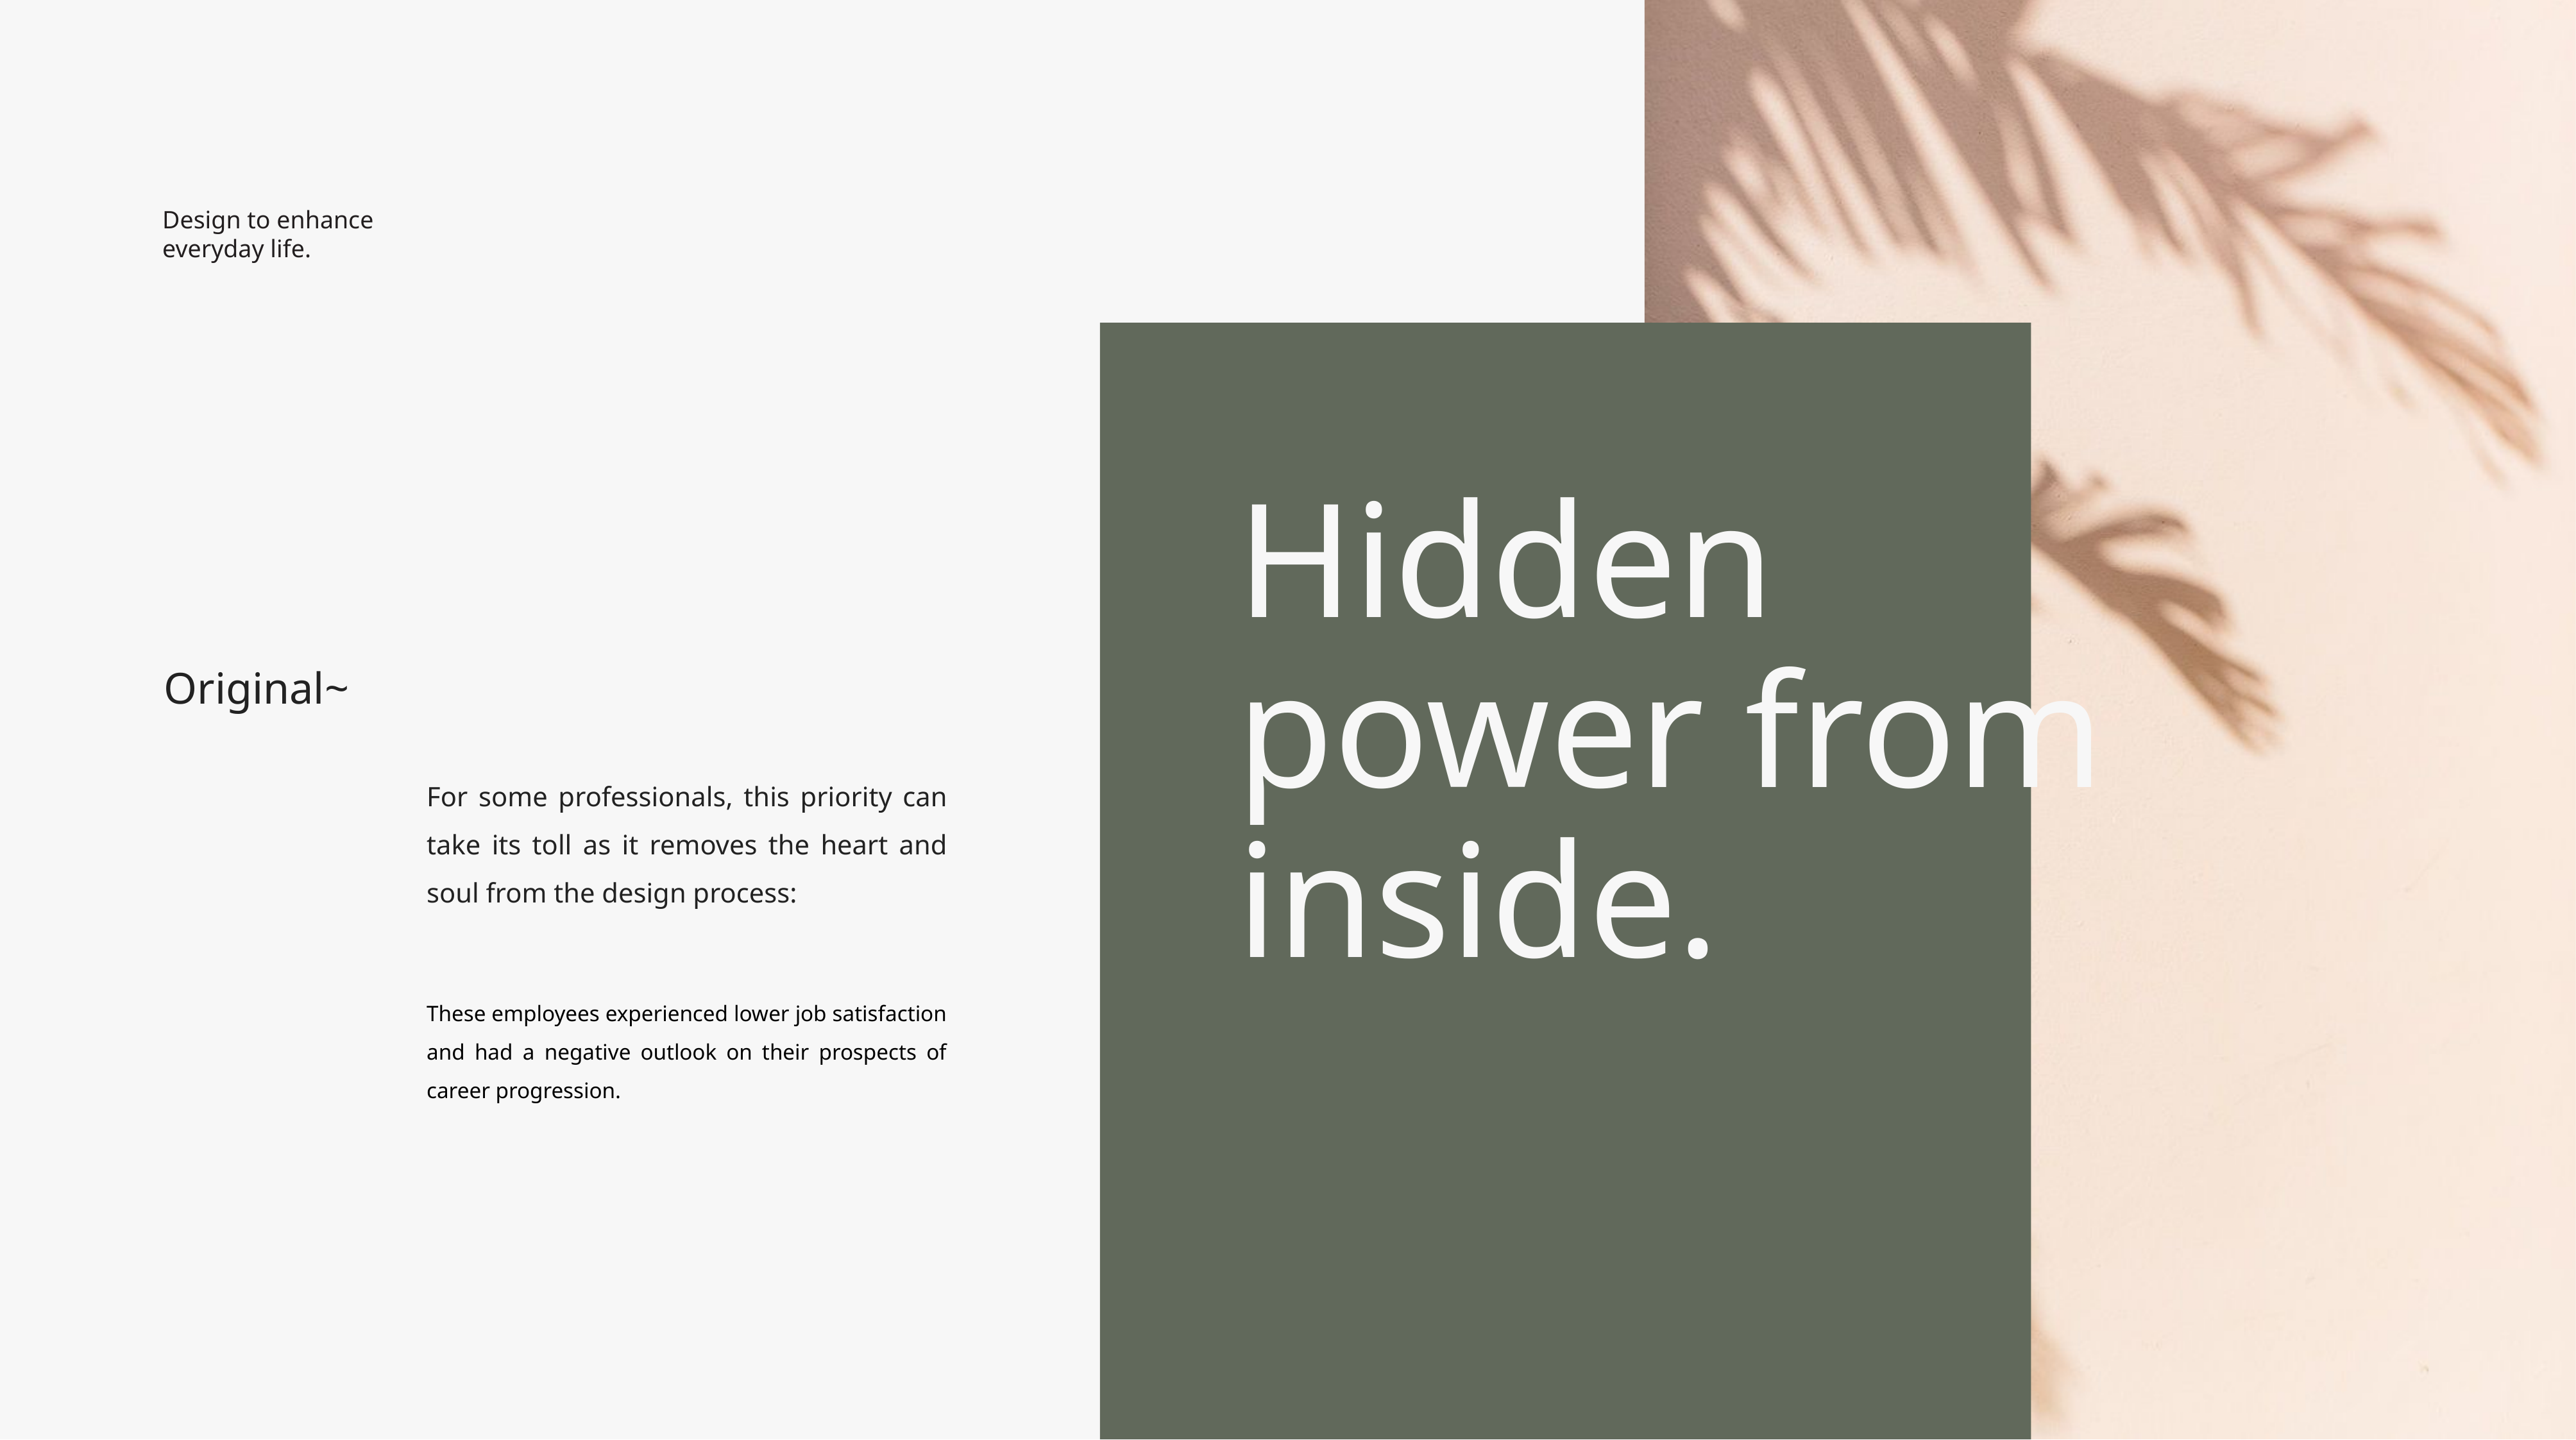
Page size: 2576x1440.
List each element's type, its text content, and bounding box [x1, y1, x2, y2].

text_box [1099, 322, 1644, 1439]
text_box These employees experienced lower job satisfaction and had a negative outlook on their prospects of career progression. [417, 983, 957, 1108]
text_box For some professionals, this priority can take its toll as it removes the heart and soul from the design process: [417, 759, 957, 913]
text_box Hidden power from inside. [1227, 476, 1644, 1124]
picture [1644, 0, 2576, 1439]
text_box Design to enhance everyday life. [153, 199, 418, 267]
text_box Original~ [154, 661, 375, 718]
